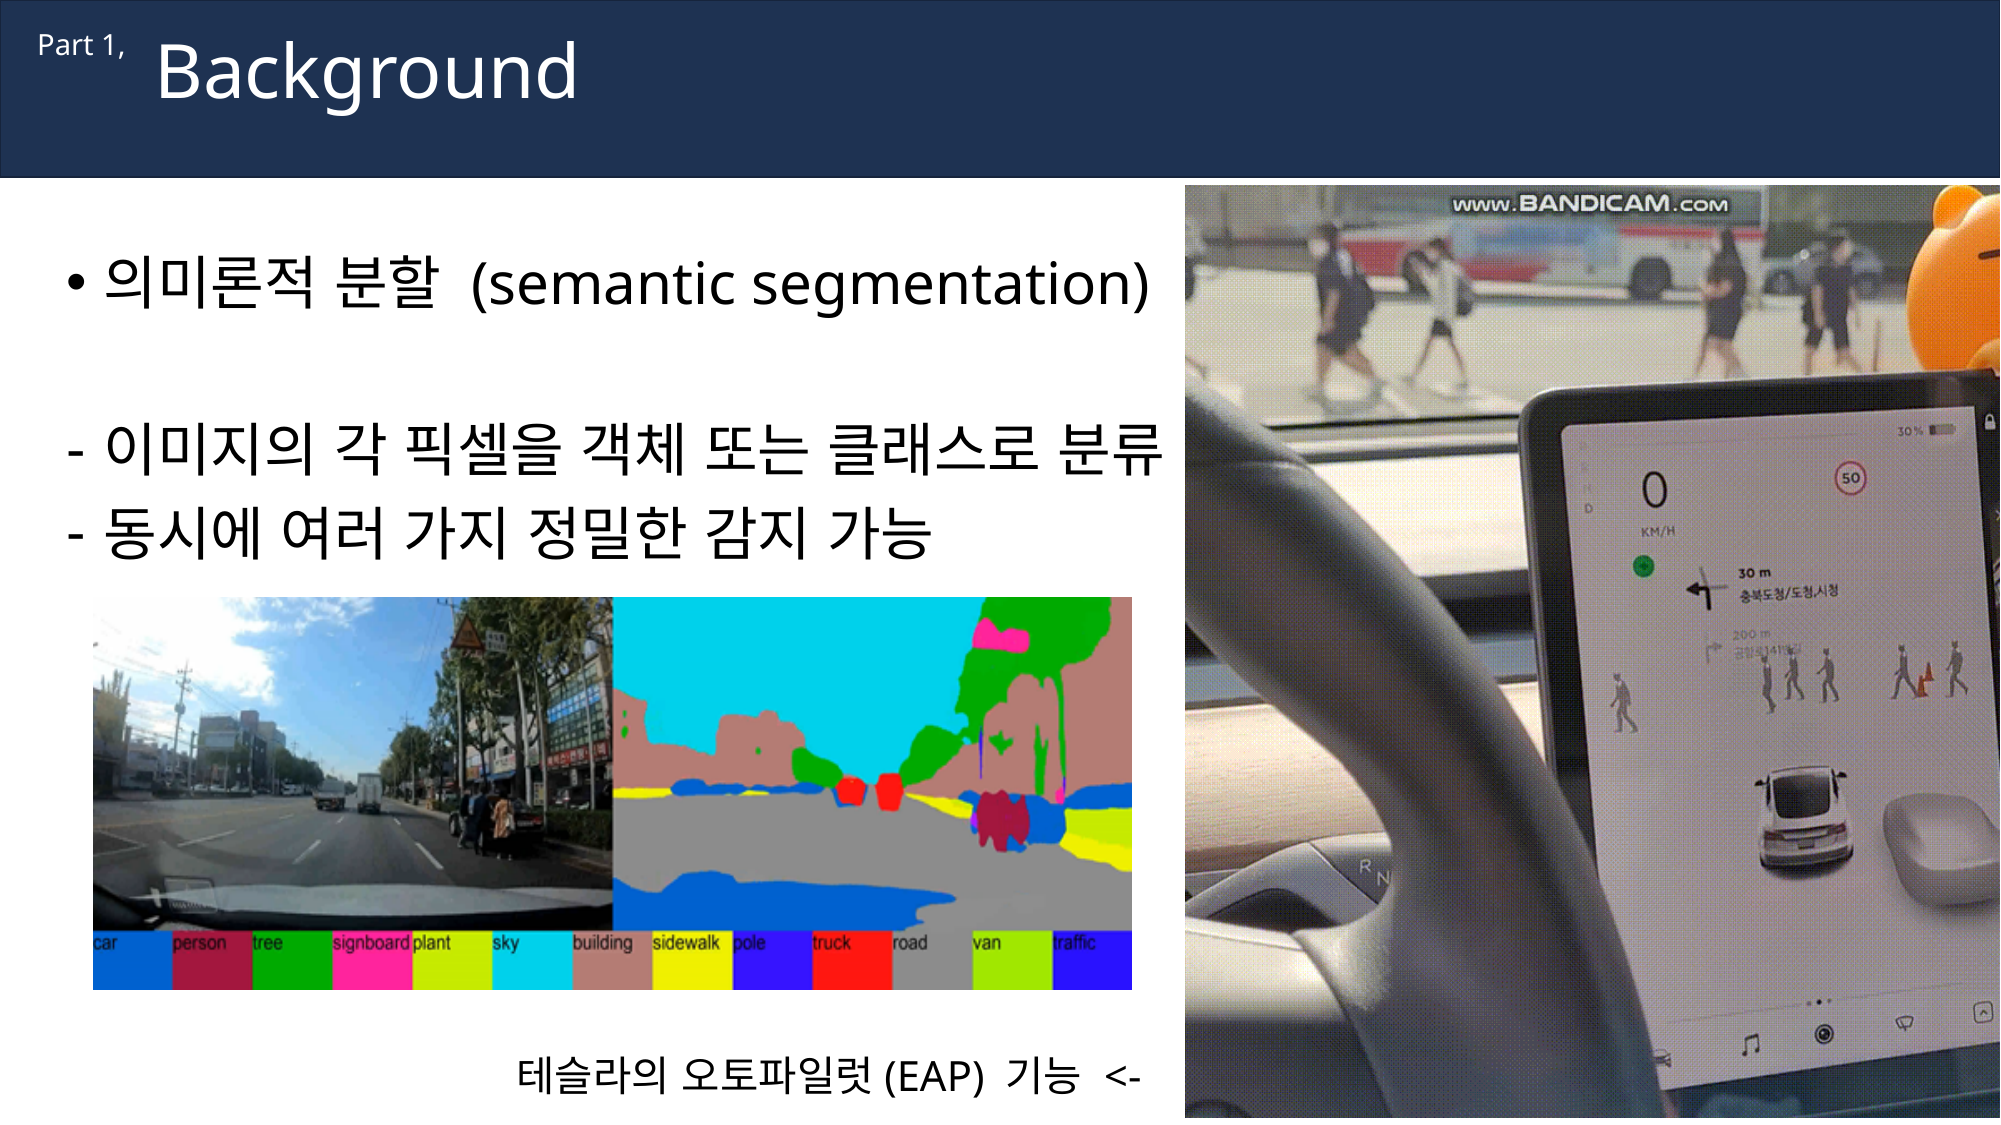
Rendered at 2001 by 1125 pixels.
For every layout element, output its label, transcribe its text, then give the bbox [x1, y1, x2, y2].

picture [93, 597, 1132, 990]
text_box [0, 0, 2000, 178]
text_box Part 1, [22, 19, 149, 69]
text_box Background [139, 16, 596, 122]
picture [1185, 185, 2000, 1118]
list 의미론적 분할 (semantic segmentation) 이미지의 각 픽셀을 객체 또는 클래스로 분류 동시에 여러 가지 정밀한 감지 가능 테슬라의 오토파일럿(EAP) 기능 <- [51, 246, 1185, 1113]
